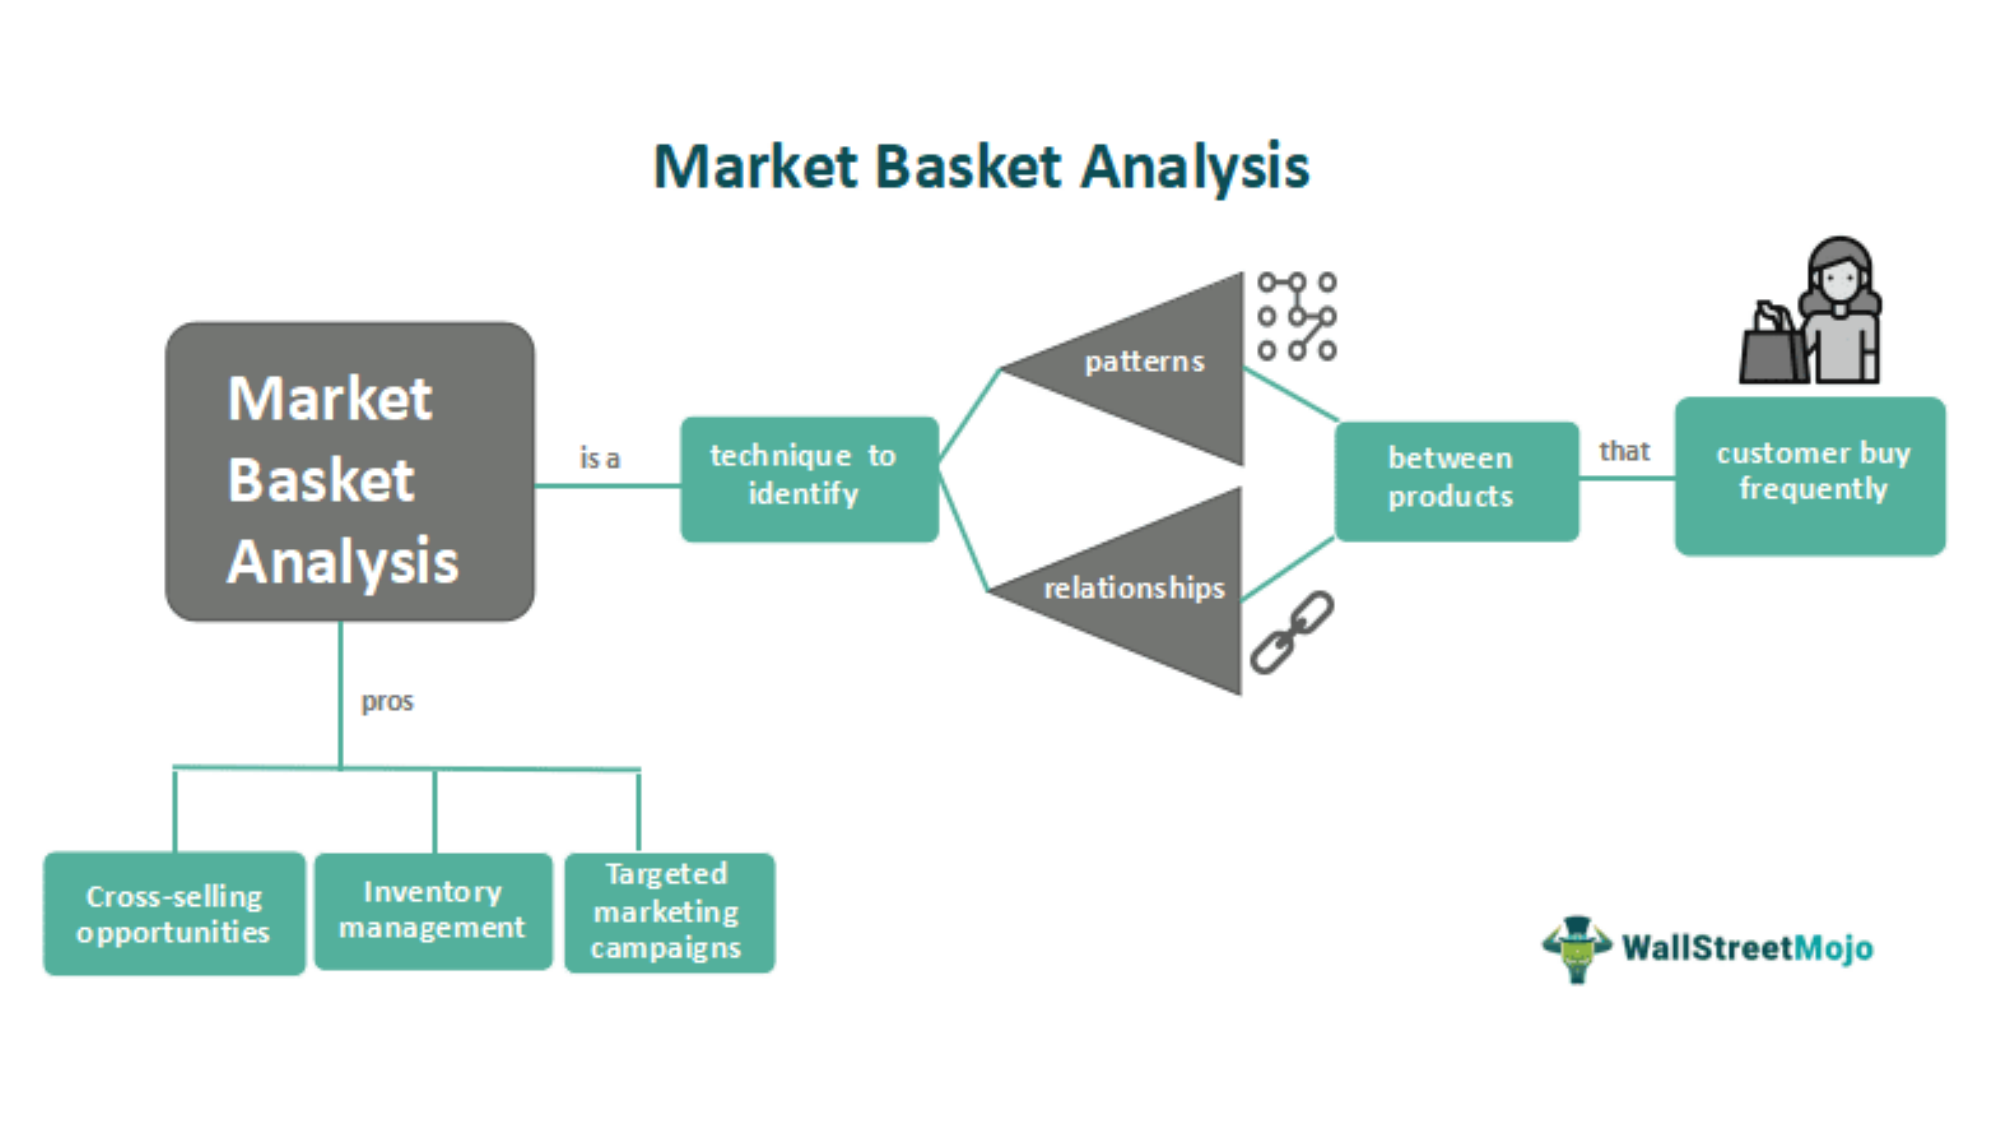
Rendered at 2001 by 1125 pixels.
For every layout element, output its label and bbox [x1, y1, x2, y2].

picture [0, 66, 2000, 1059]
